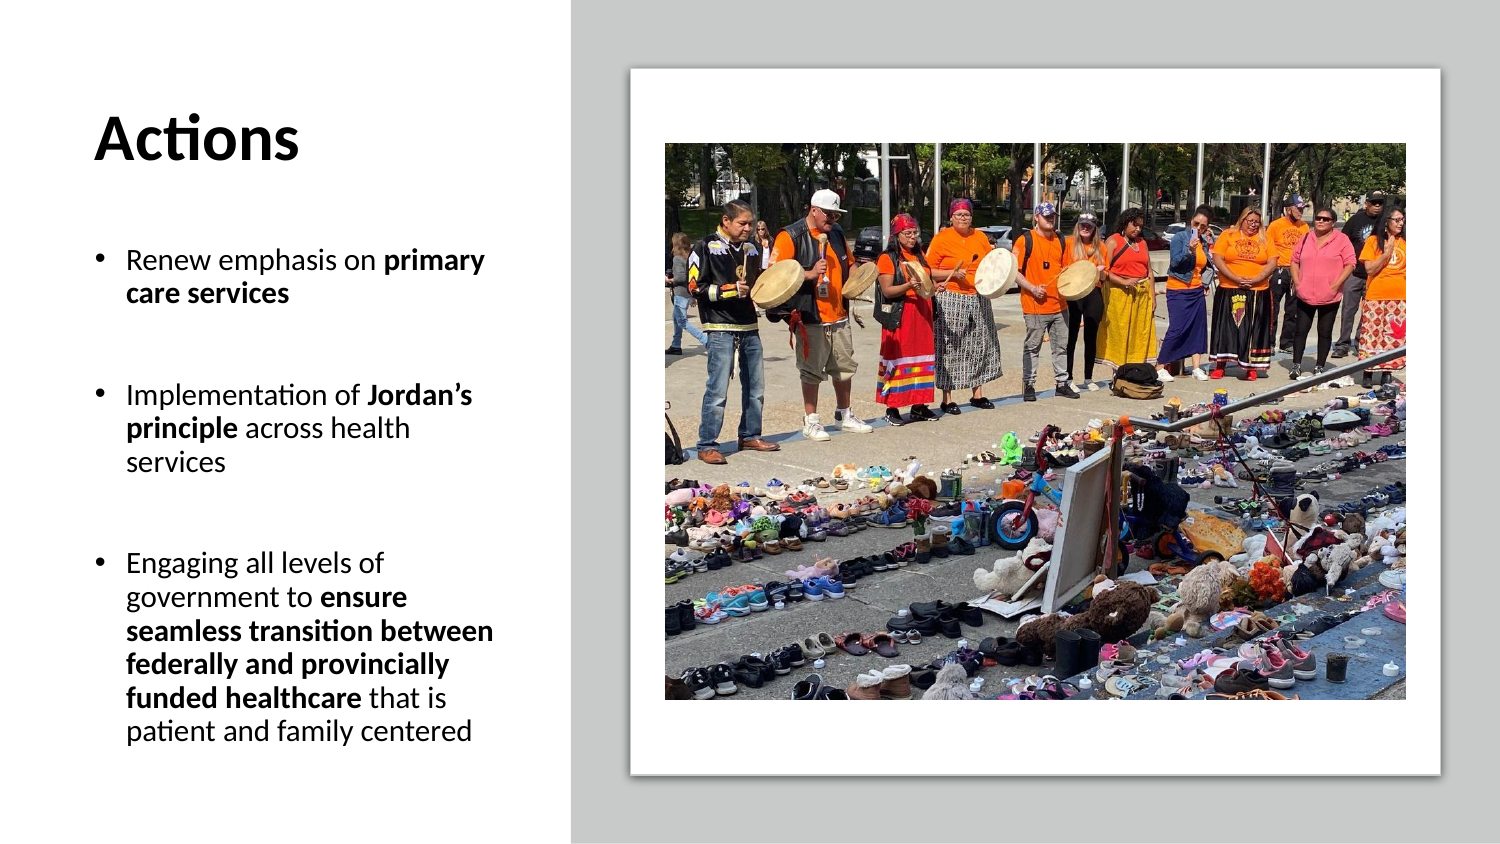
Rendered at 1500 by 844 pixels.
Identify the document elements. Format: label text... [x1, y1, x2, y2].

picture [664, 143, 1406, 700]
title Actions [79, 77, 512, 201]
list Renew emphasis on primary care services Implementation of Jordan’s principle across health services Engaging all levels of government to ensure seamless transition between federally and provincially funded healthcare that is patient and family centered [79, 235, 512, 786]
text_box [570, 0, 1500, 844]
text_box [630, 68, 1441, 775]
